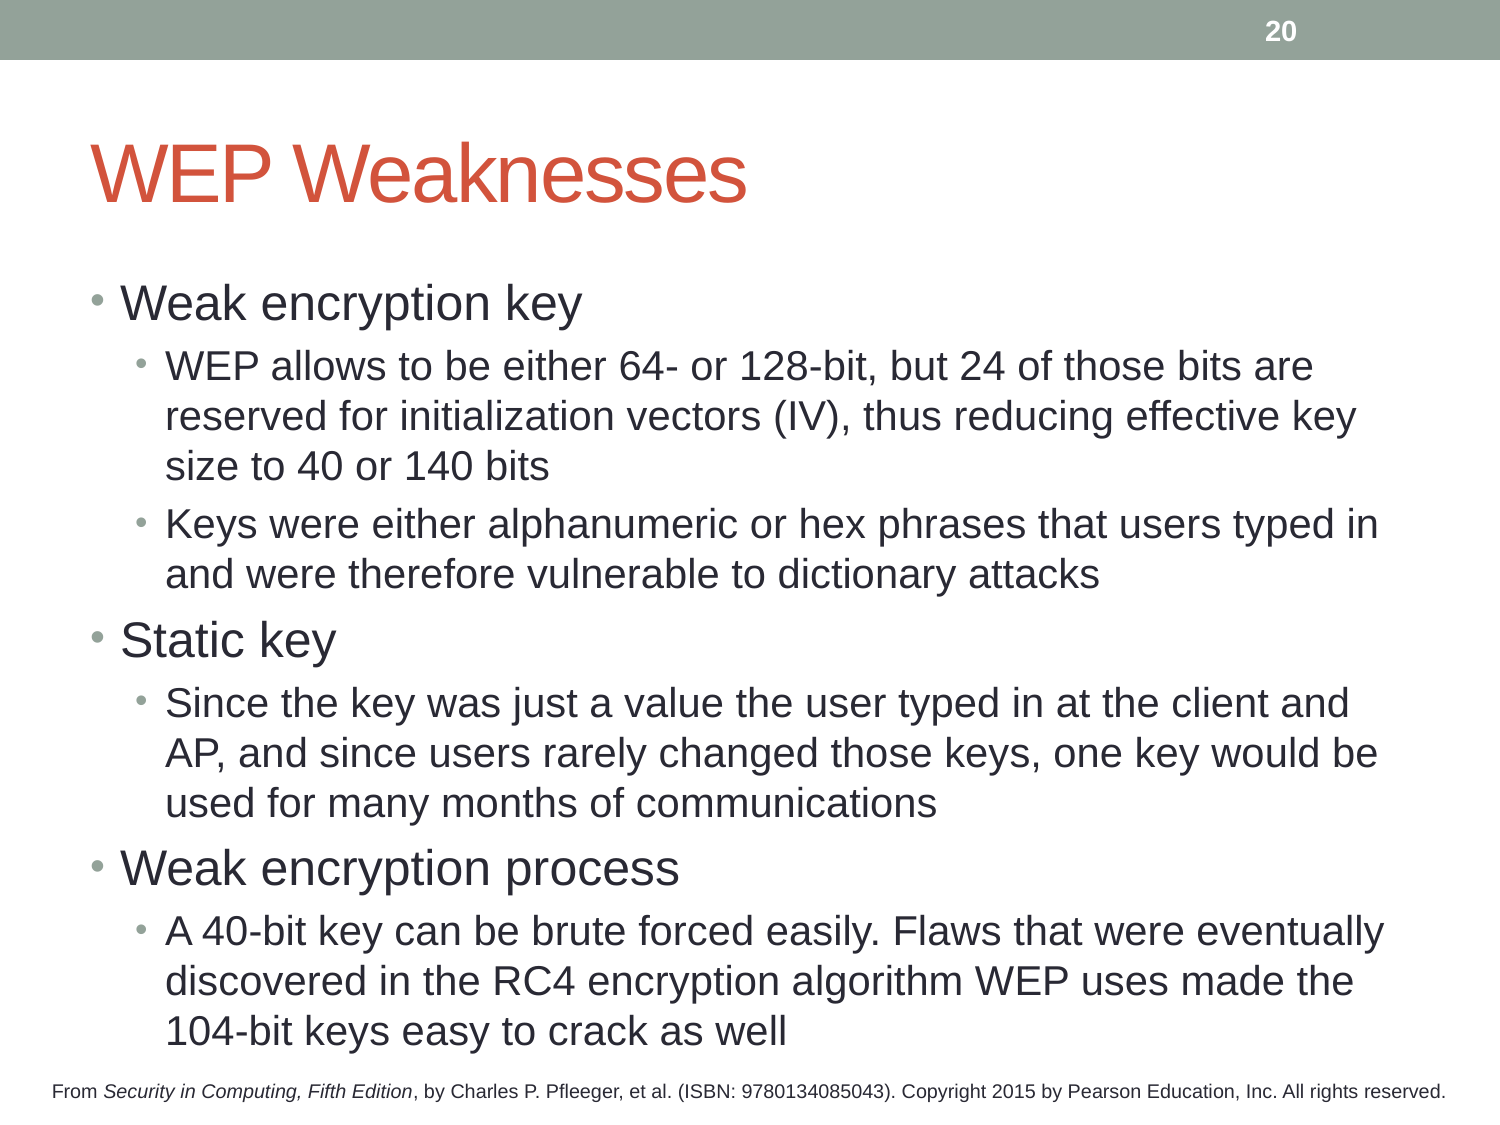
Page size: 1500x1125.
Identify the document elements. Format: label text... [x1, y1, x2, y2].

title WEP Weaknesses [75, 87, 1425, 250]
footer From Security in Computing, Fifth Edition, by Charles P. Pfleeger, et al. (ISBN: 9780134085043). Copyright 2015 by Pearson Education, Inc. All rights reserved. [0, 1075, 1500, 1125]
list Weak encryption key WEP allows to be either 64- or 128-bit, but 24 of those bits are reserved for initialization vectors (IV), thus reducing effective key size to 40 or 140 bits Keys were either alphanumeric or hex phrases that users typed in and were therefore vulnerable to dictionary attacks Static key Since the key was just a value the user typed in at the client and AP, and since users rarely changed those keys, one key would be used for many months of communications Weak encryption process A 40-bit key can be brute forced easily. Flaws that were eventually discovered in the RC4 encryption algorithm WEP uses made the 104-bit keys easy to crack as well [75, 262, 1425, 1063]
slide_number 20 [1250, 3, 1425, 57]
